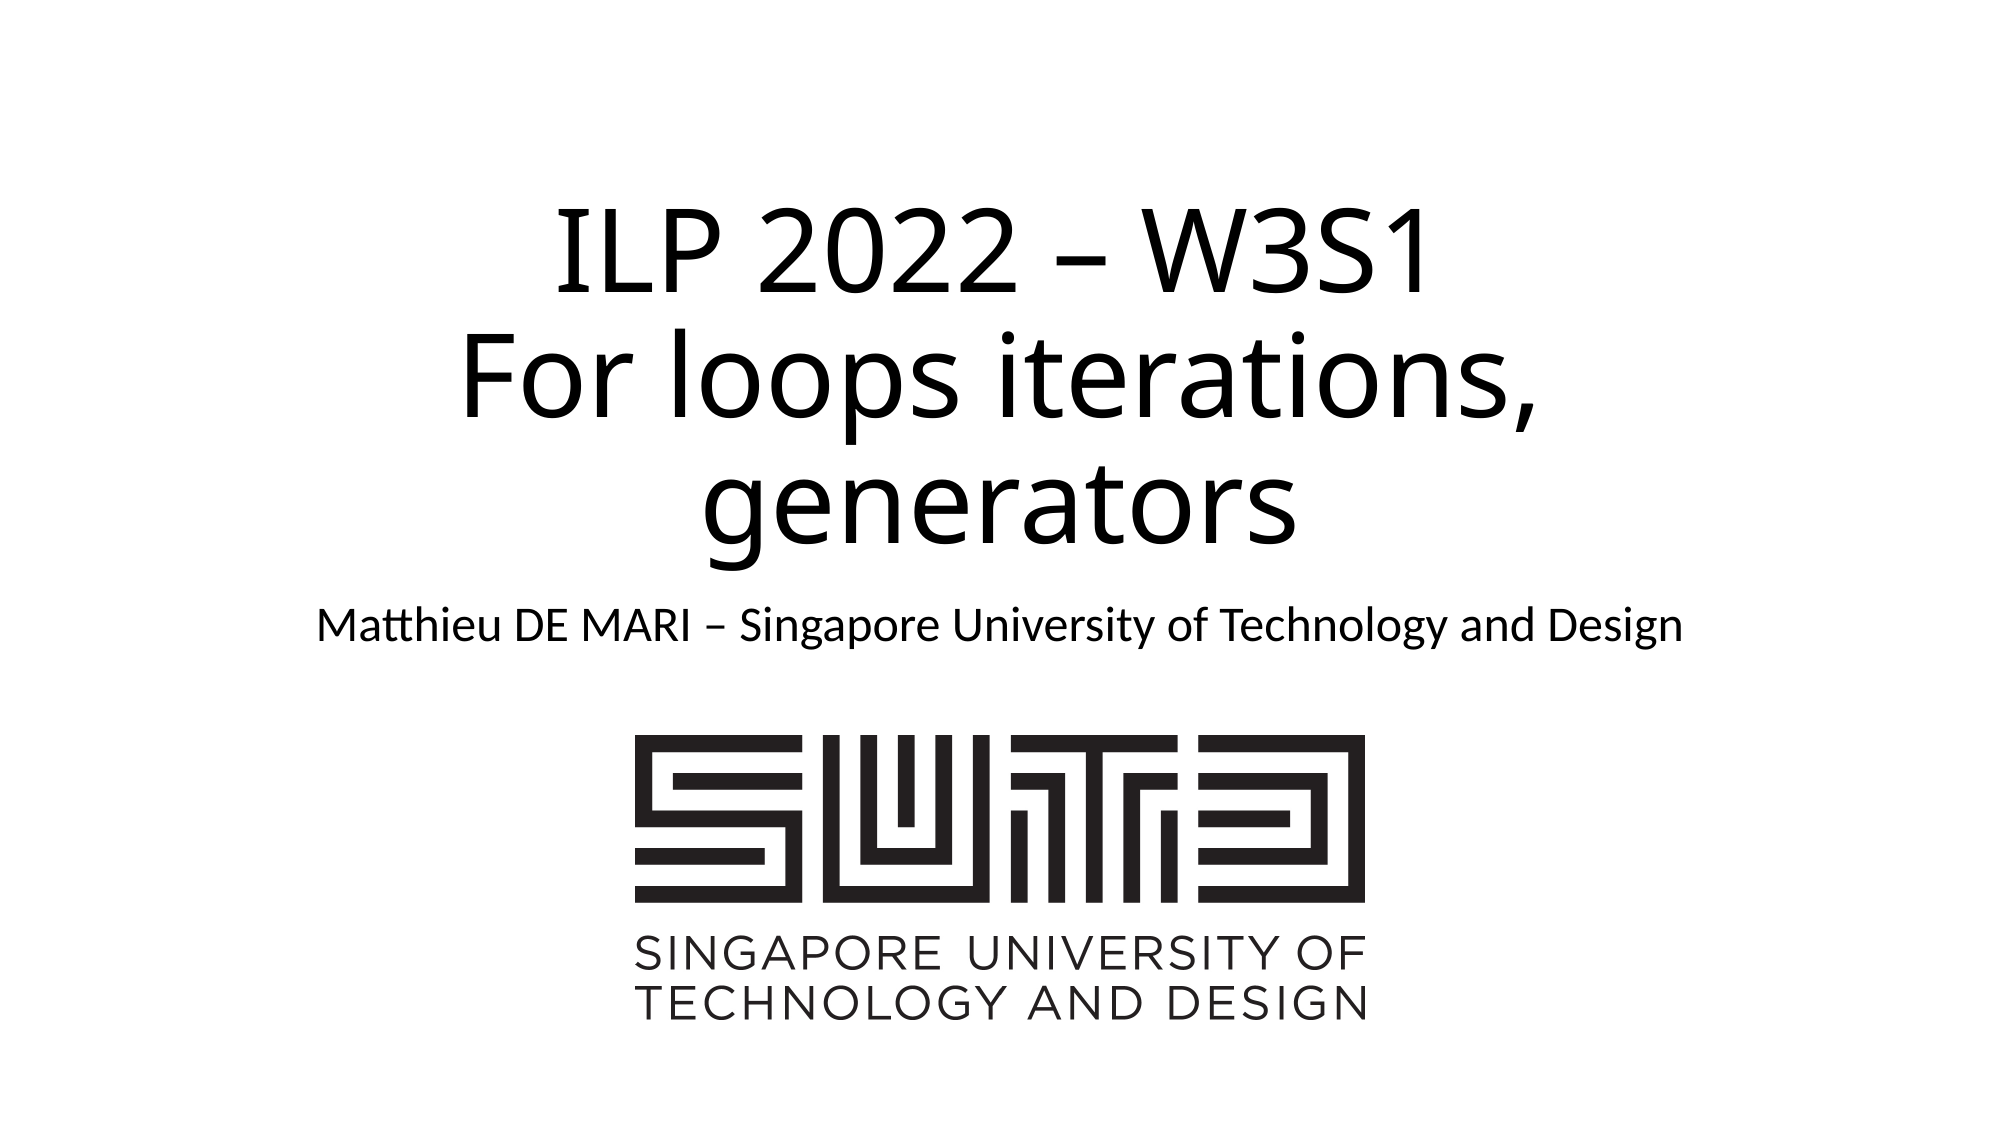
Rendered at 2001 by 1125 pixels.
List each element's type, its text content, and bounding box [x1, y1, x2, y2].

picture [635, 735, 1365, 1020]
title ILP 2022 – W3S1 For loops iterations, generators [249, 184, 1750, 576]
subtitle Matthieu DE MARI – Singapore University of Technology and Design [249, 590, 1750, 863]
